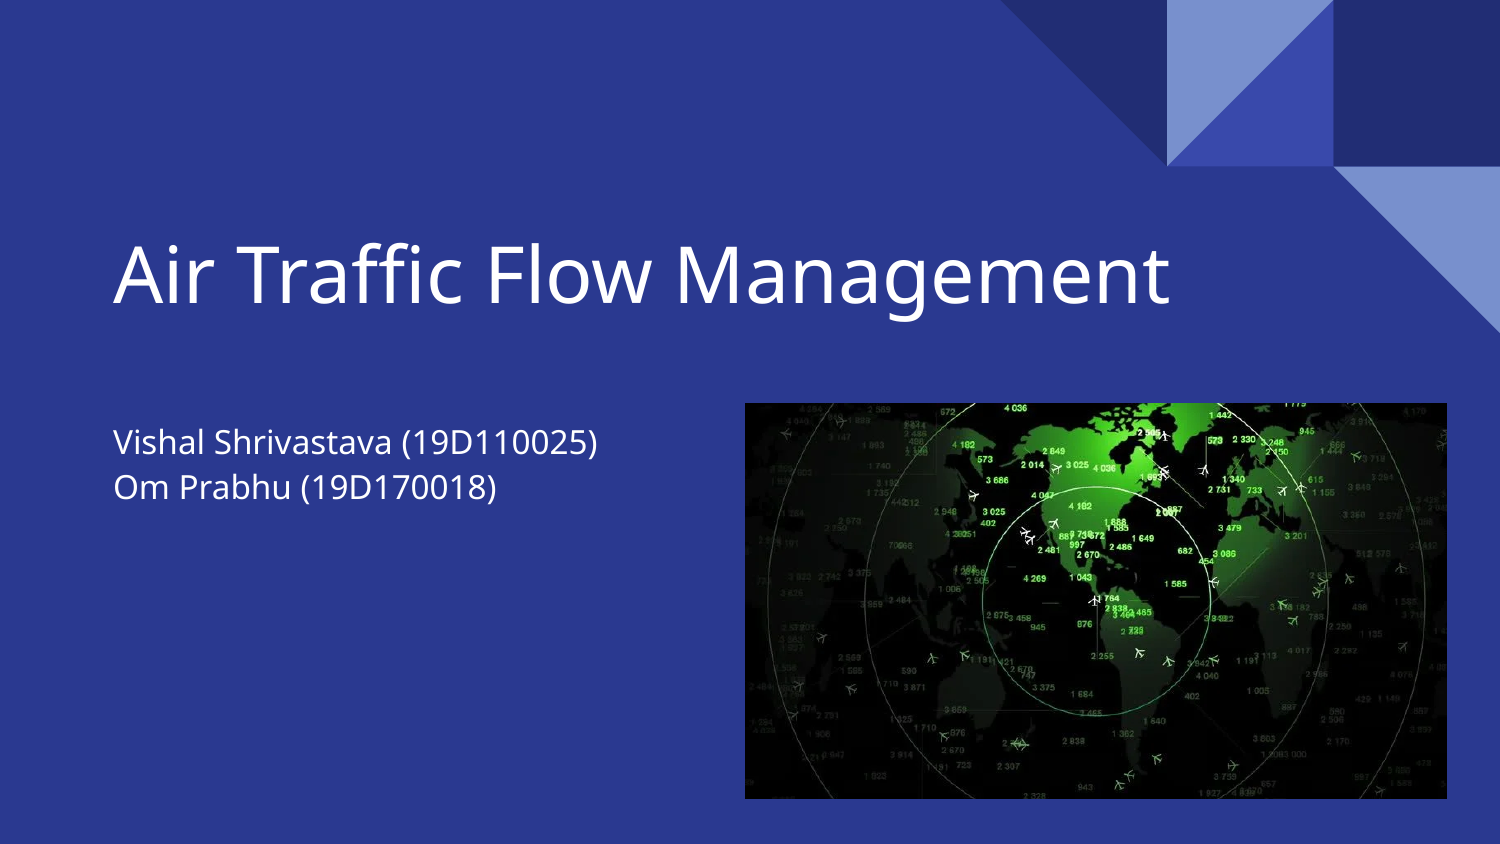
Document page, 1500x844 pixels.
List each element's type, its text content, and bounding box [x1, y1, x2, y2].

picture [745, 403, 1448, 800]
title Air Traffic Flow Management [98, 203, 1447, 342]
subtitle Vishal Shrivastava (19D110025) Om Prabhu (19D170018) [98, 403, 744, 800]
